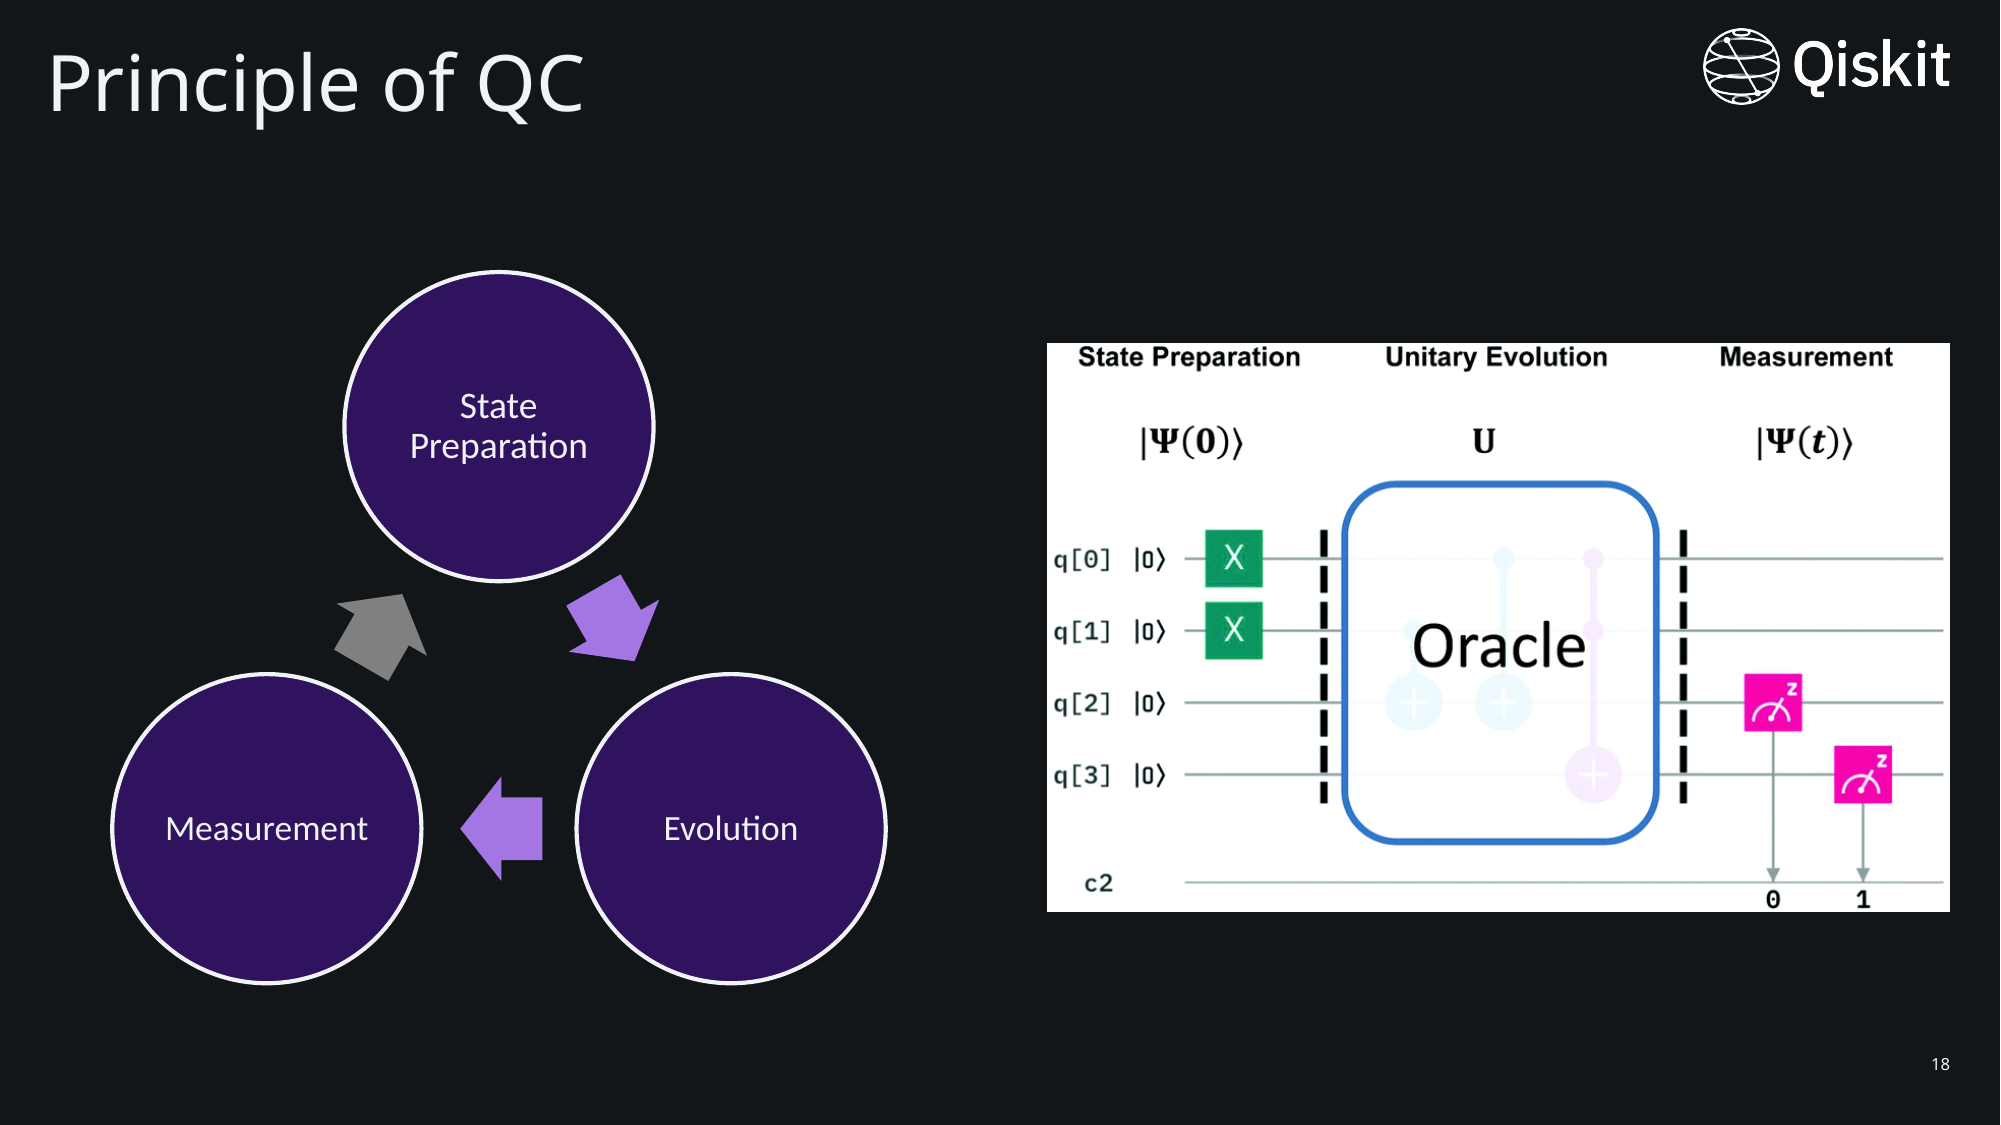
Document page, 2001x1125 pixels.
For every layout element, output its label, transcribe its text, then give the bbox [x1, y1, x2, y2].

picture [1703, 28, 1950, 105]
title Principle of QC [46, 43, 1454, 220]
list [1047, 343, 1951, 912]
slide_number 18 [1550, 1047, 1950, 1084]
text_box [47, 271, 951, 984]
